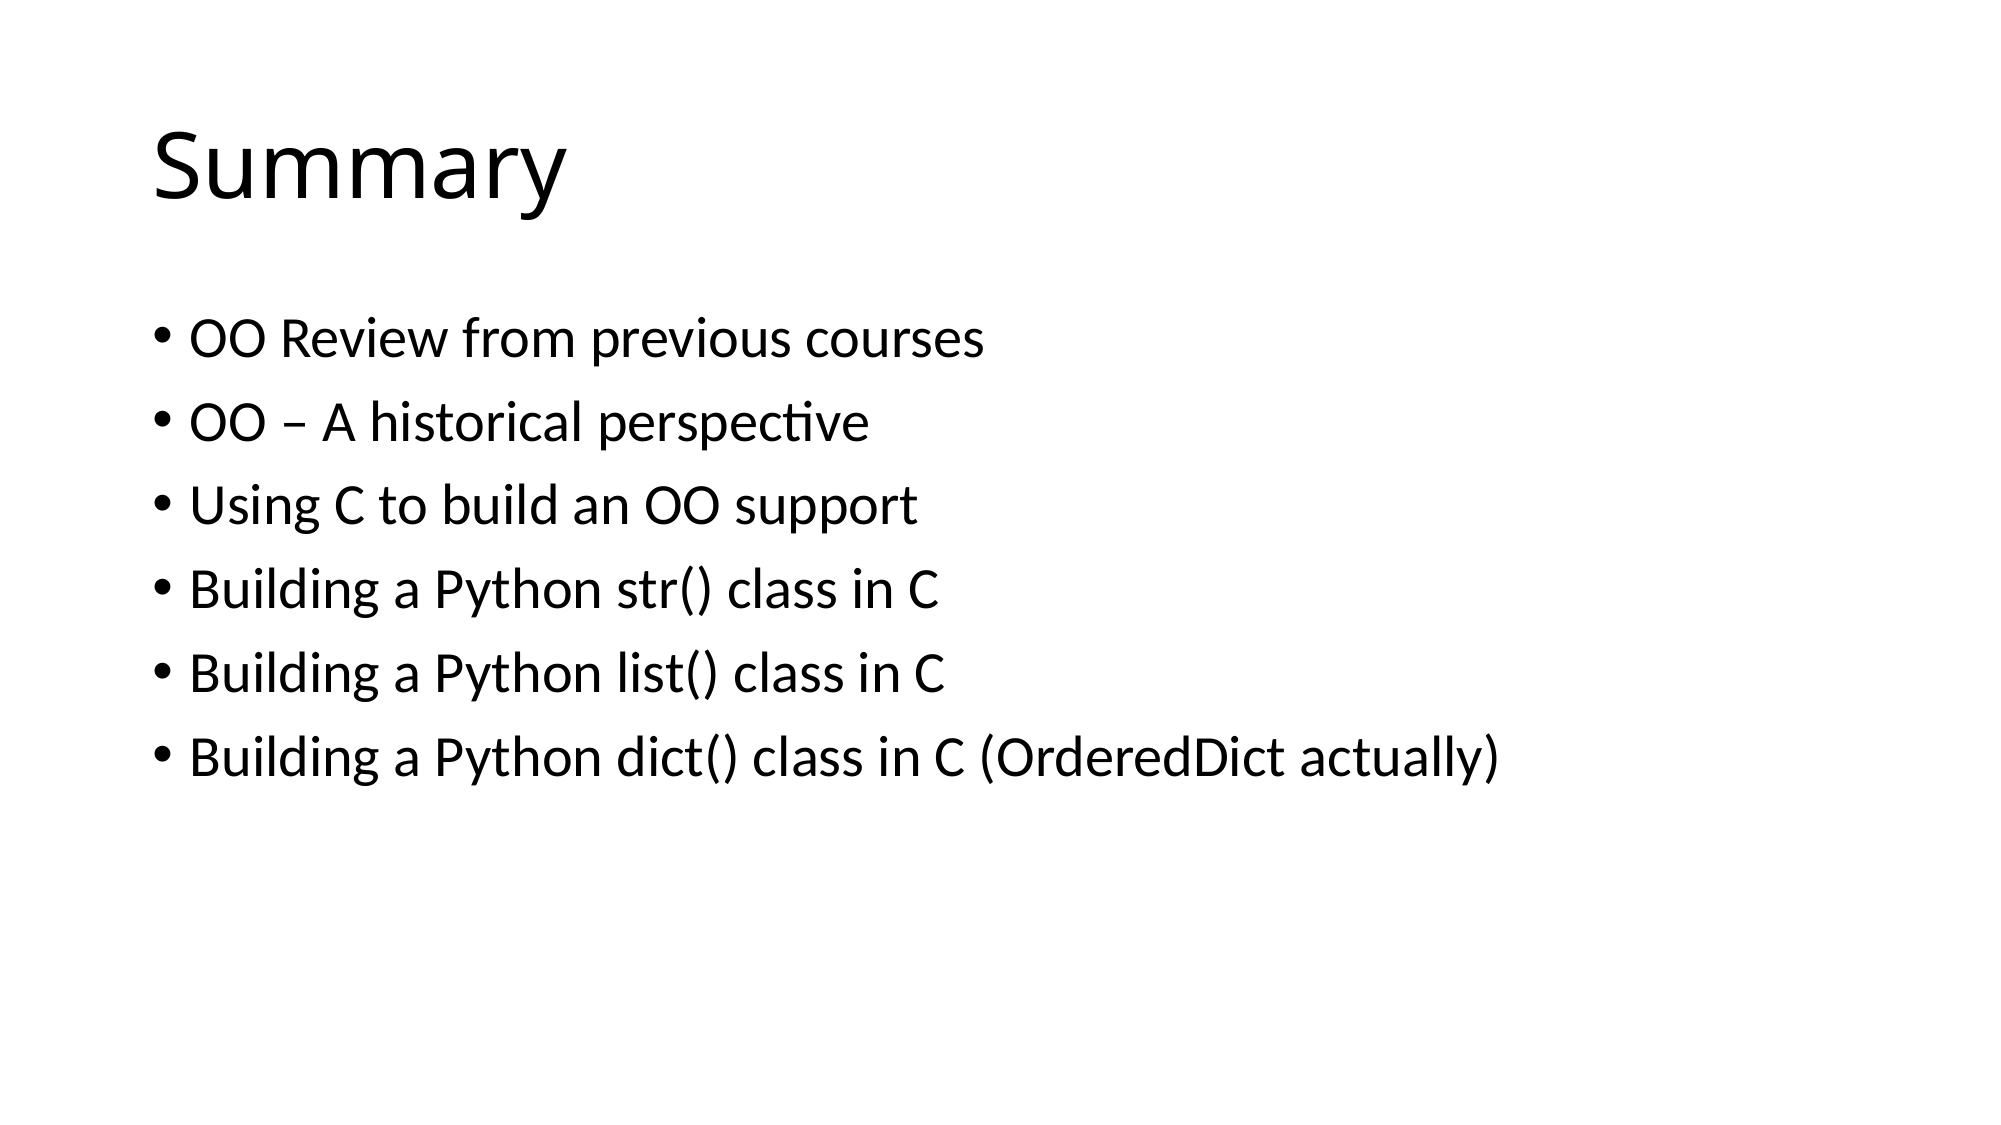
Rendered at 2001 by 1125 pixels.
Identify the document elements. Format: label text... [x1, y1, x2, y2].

list OO Review from previous courses OO – A historical perspective Using C to build an OO support Building a Python str() class in C Building a Python list() class in C Building a Python dict() class in C (OrderedDict actually) [137, 299, 1863, 1014]
title Summary [137, 59, 1863, 278]
